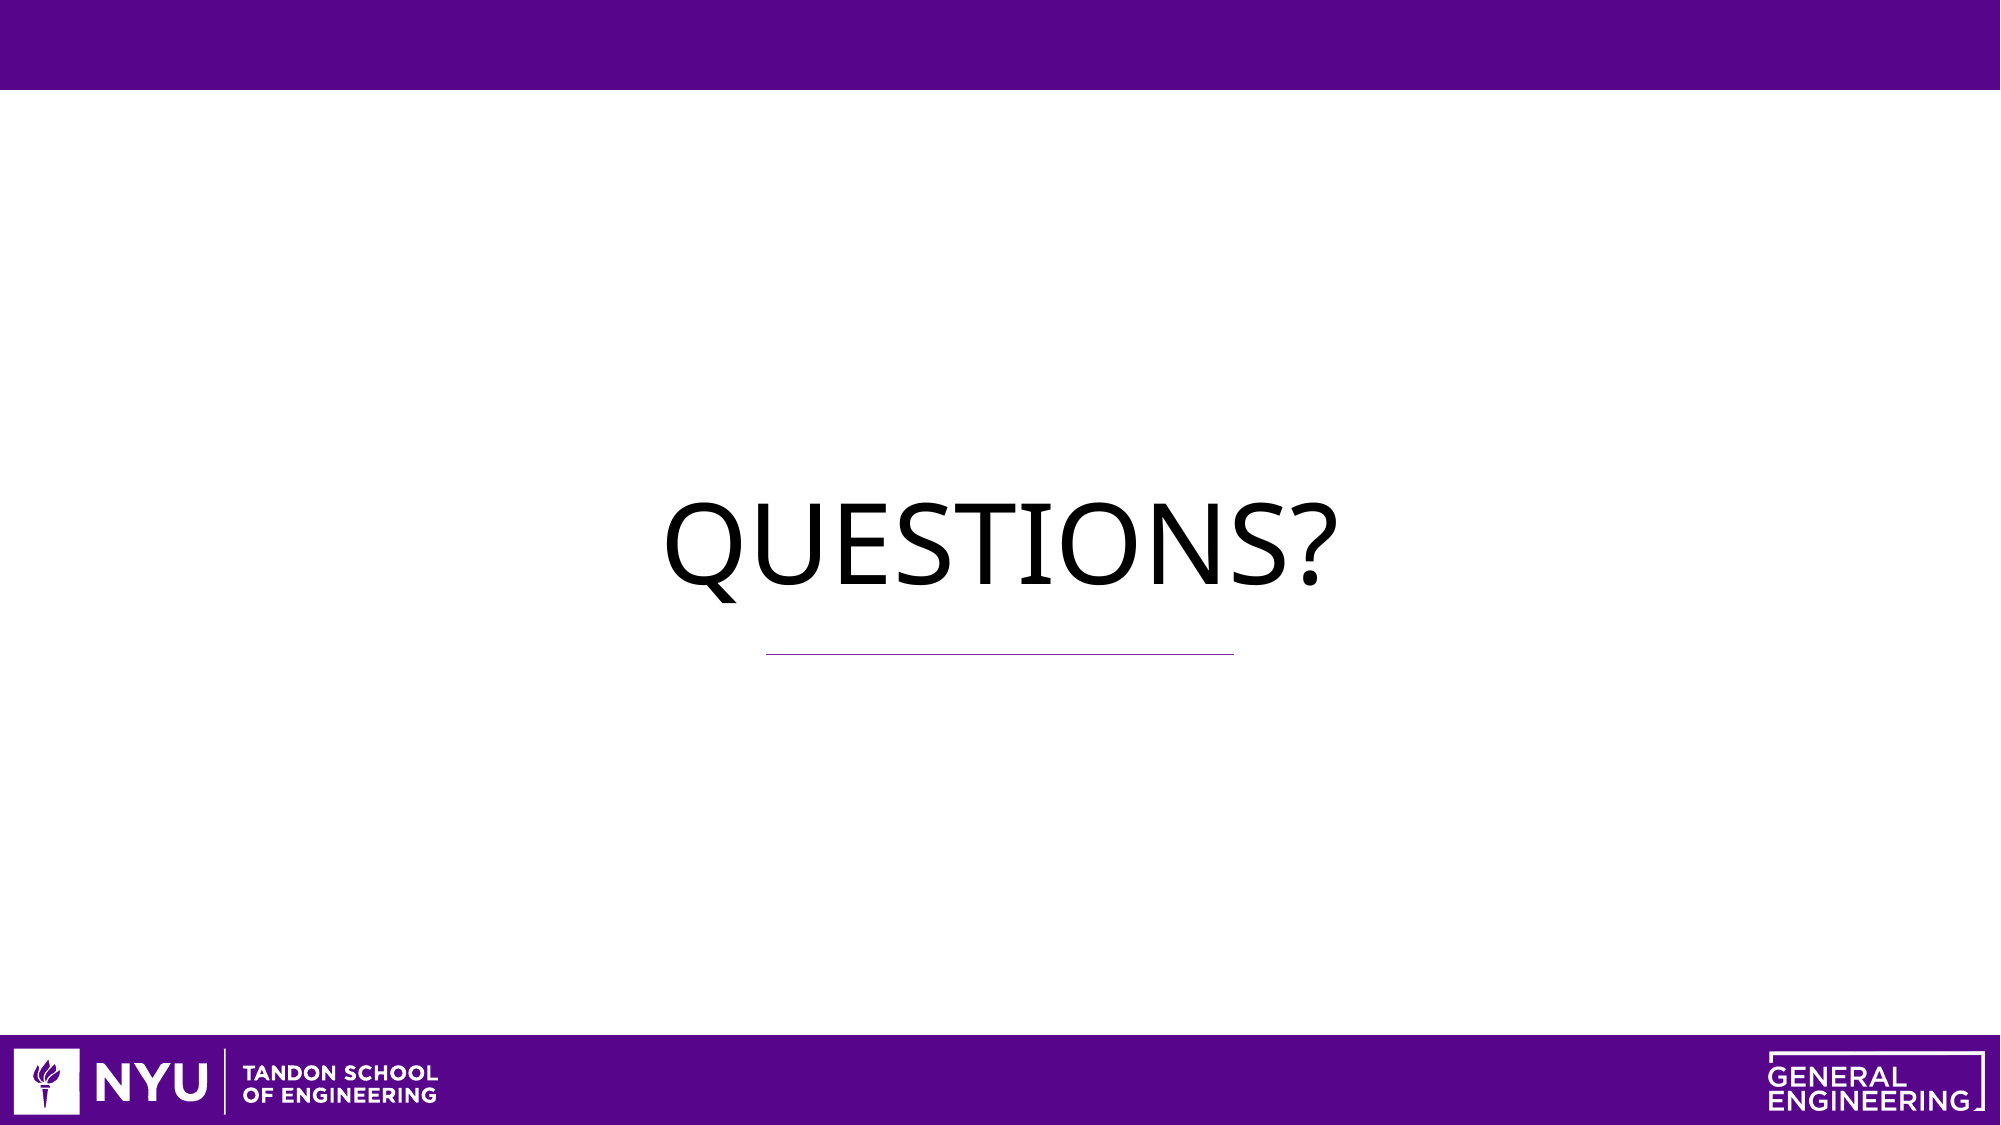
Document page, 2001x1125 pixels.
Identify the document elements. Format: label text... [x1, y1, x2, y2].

title QUESTIONS? [146, 464, 1854, 617]
picture [13, 1048, 438, 1115]
text_box [0, 0, 2000, 91]
picture [1768, 1051, 1985, 1111]
text_box [0, 1034, 2000, 1125]
